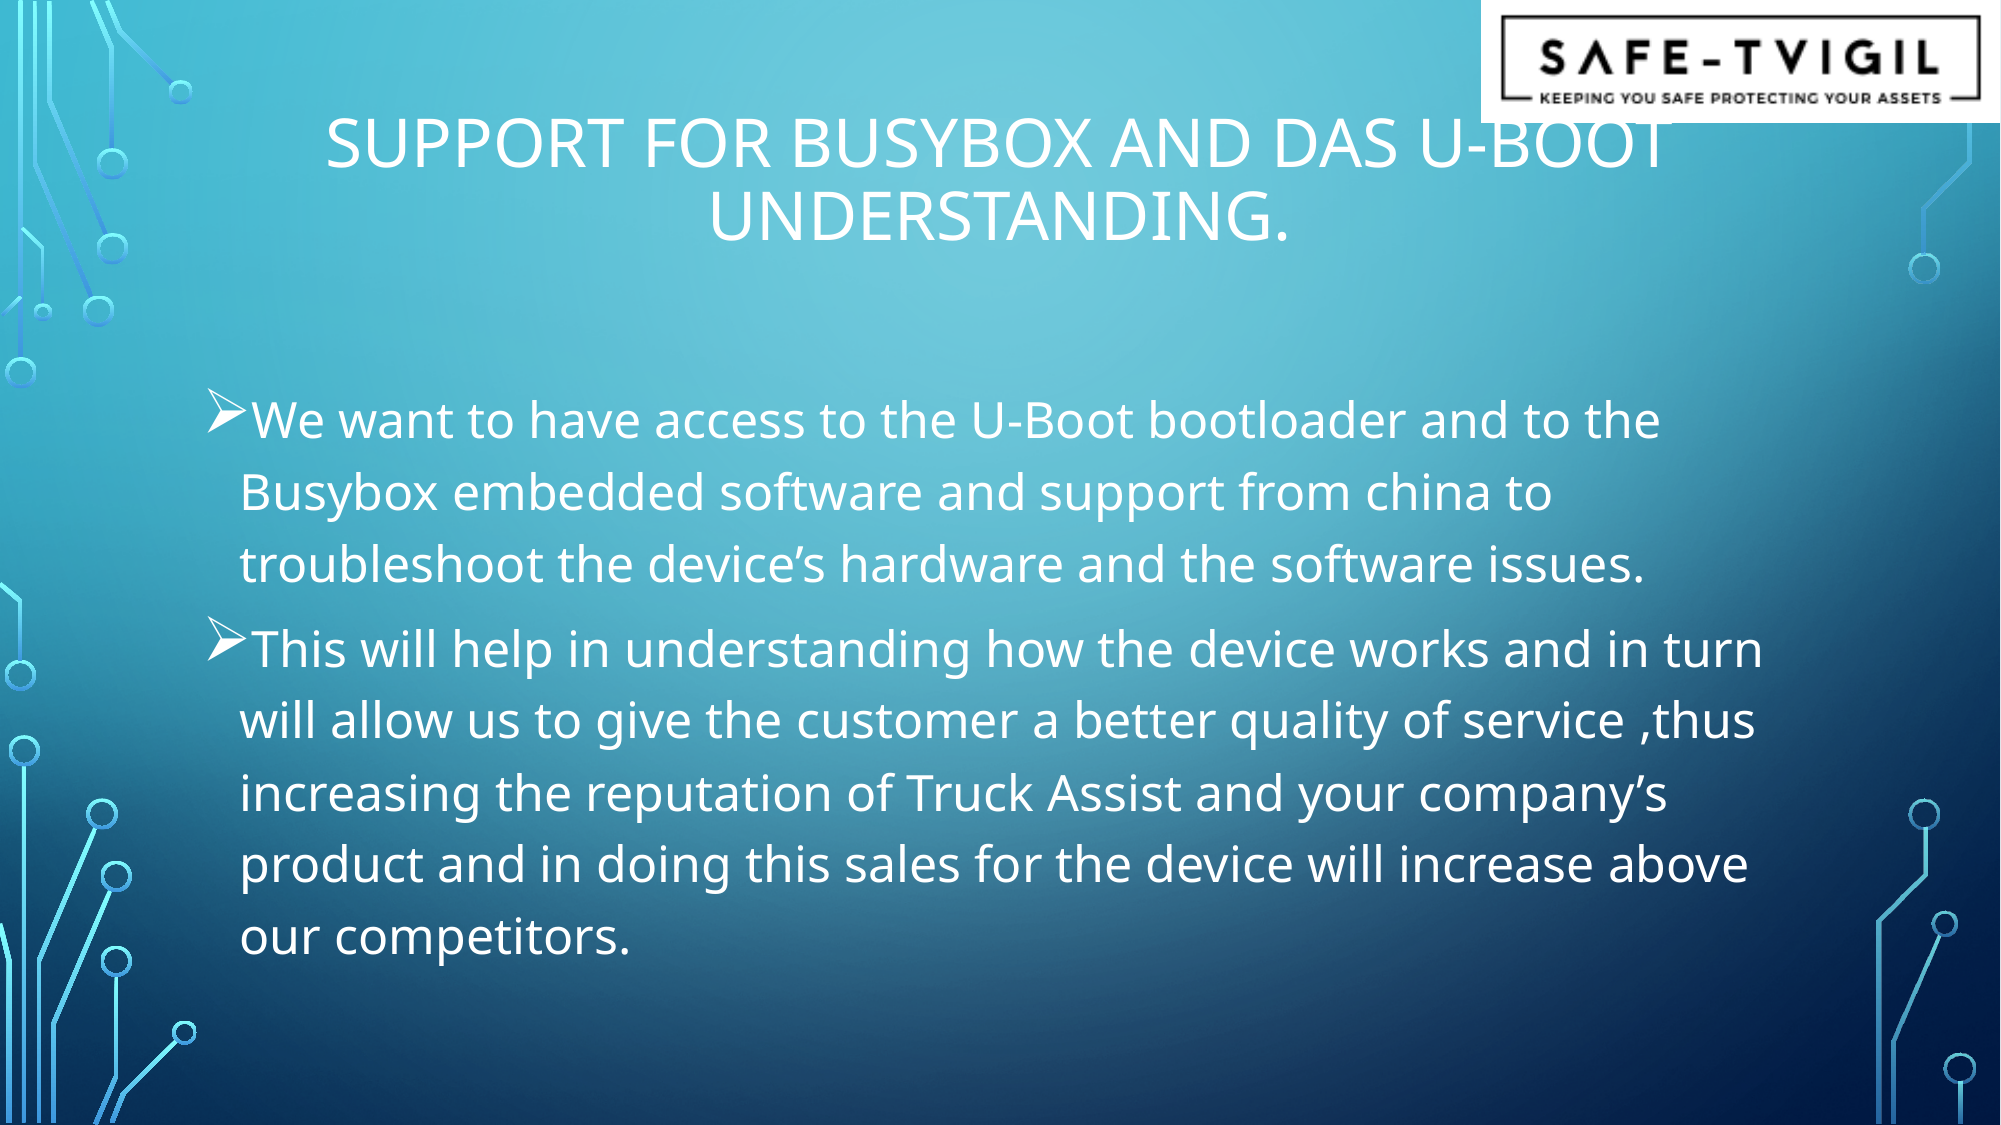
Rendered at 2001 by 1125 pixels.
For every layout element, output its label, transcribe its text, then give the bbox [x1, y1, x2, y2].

picture [1481, 0, 2000, 124]
title Support for Busybox and Das u-boot understanding. [187, 101, 1813, 344]
list We want to have access to the U-Boot bootloader and to the Busybox embedded software and support from china to troubleshoot the device’s hardware and the software issues. This will help in understanding how the device works and in turn will allow us to give the customer a better quality of service ,thus increasing the reputation of Truck Assist and your company’s product and in doing this sales for the device will increase above our competitors. [187, 369, 1813, 950]
